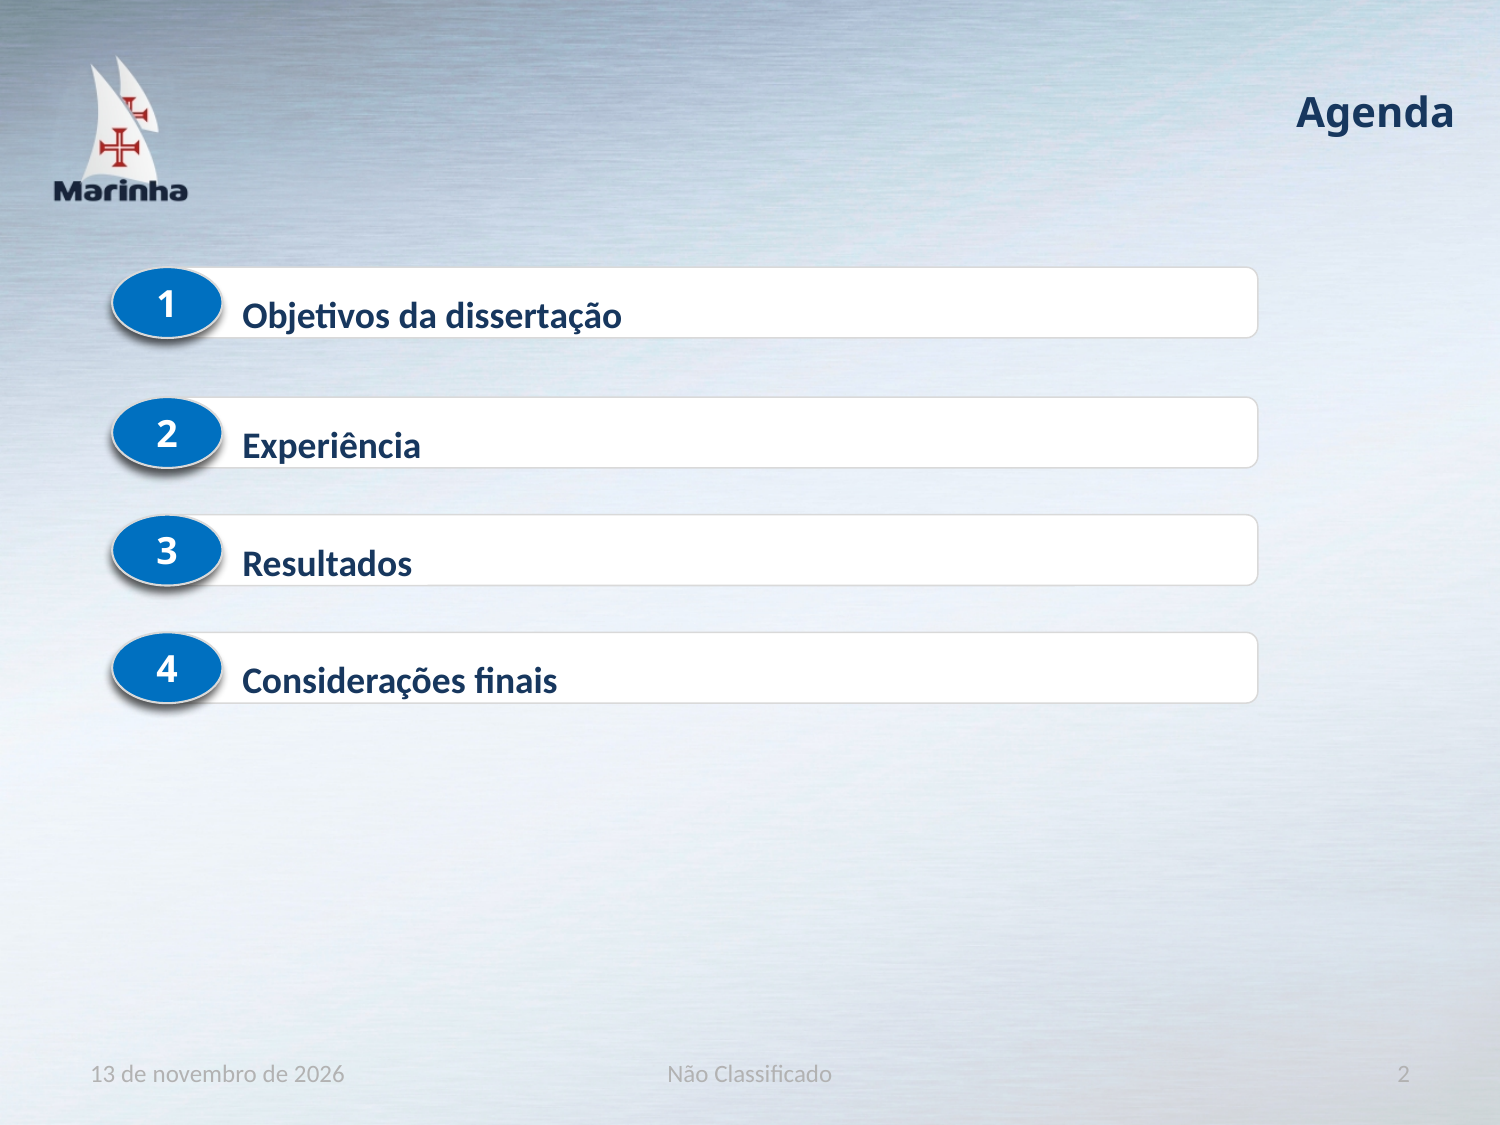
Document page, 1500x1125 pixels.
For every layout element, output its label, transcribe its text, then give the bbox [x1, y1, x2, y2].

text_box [111, 396, 1259, 469]
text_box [111, 632, 1259, 704]
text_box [111, 266, 1259, 339]
text_box Agenda [183, 78, 1471, 191]
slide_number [75, 1042, 425, 1103]
footer Não Classificado [512, 1042, 988, 1103]
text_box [111, 514, 1259, 586]
slide_number 2 [1074, 1042, 1425, 1103]
picture [0, 0, 1500, 1125]
